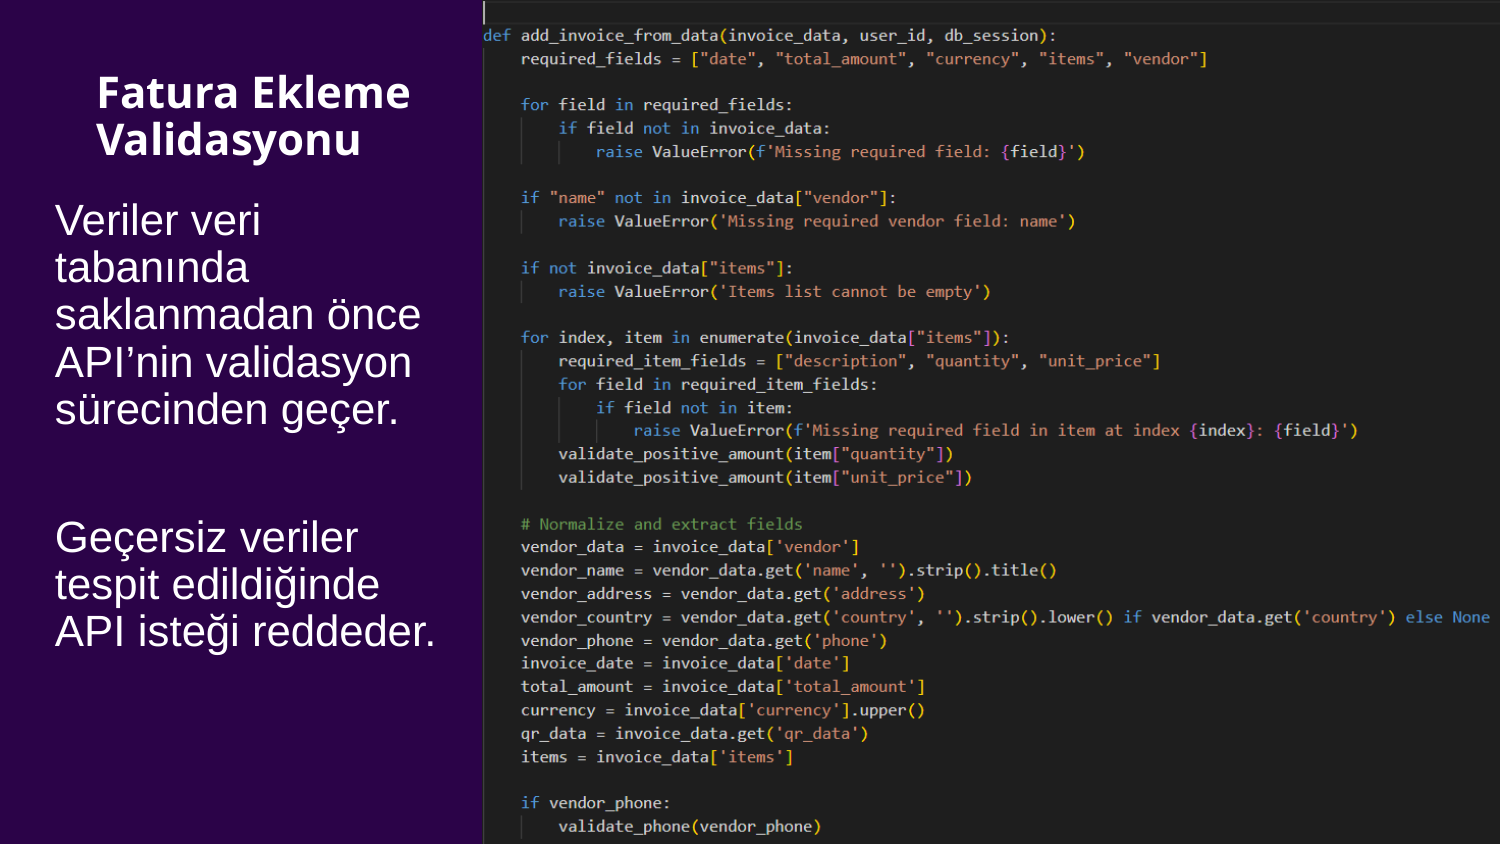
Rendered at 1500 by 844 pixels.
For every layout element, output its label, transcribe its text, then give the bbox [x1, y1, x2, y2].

list Veriler veri tabanında saklanmadan önce API’nin validasyon sürecinden geçer. Geçersiz veriler tespit edildiğinde API isteği reddeder. [43, 191, 452, 763]
title Fatura Ekleme Validasyonu [85, 64, 452, 150]
picture [0, 0, 1500, 844]
